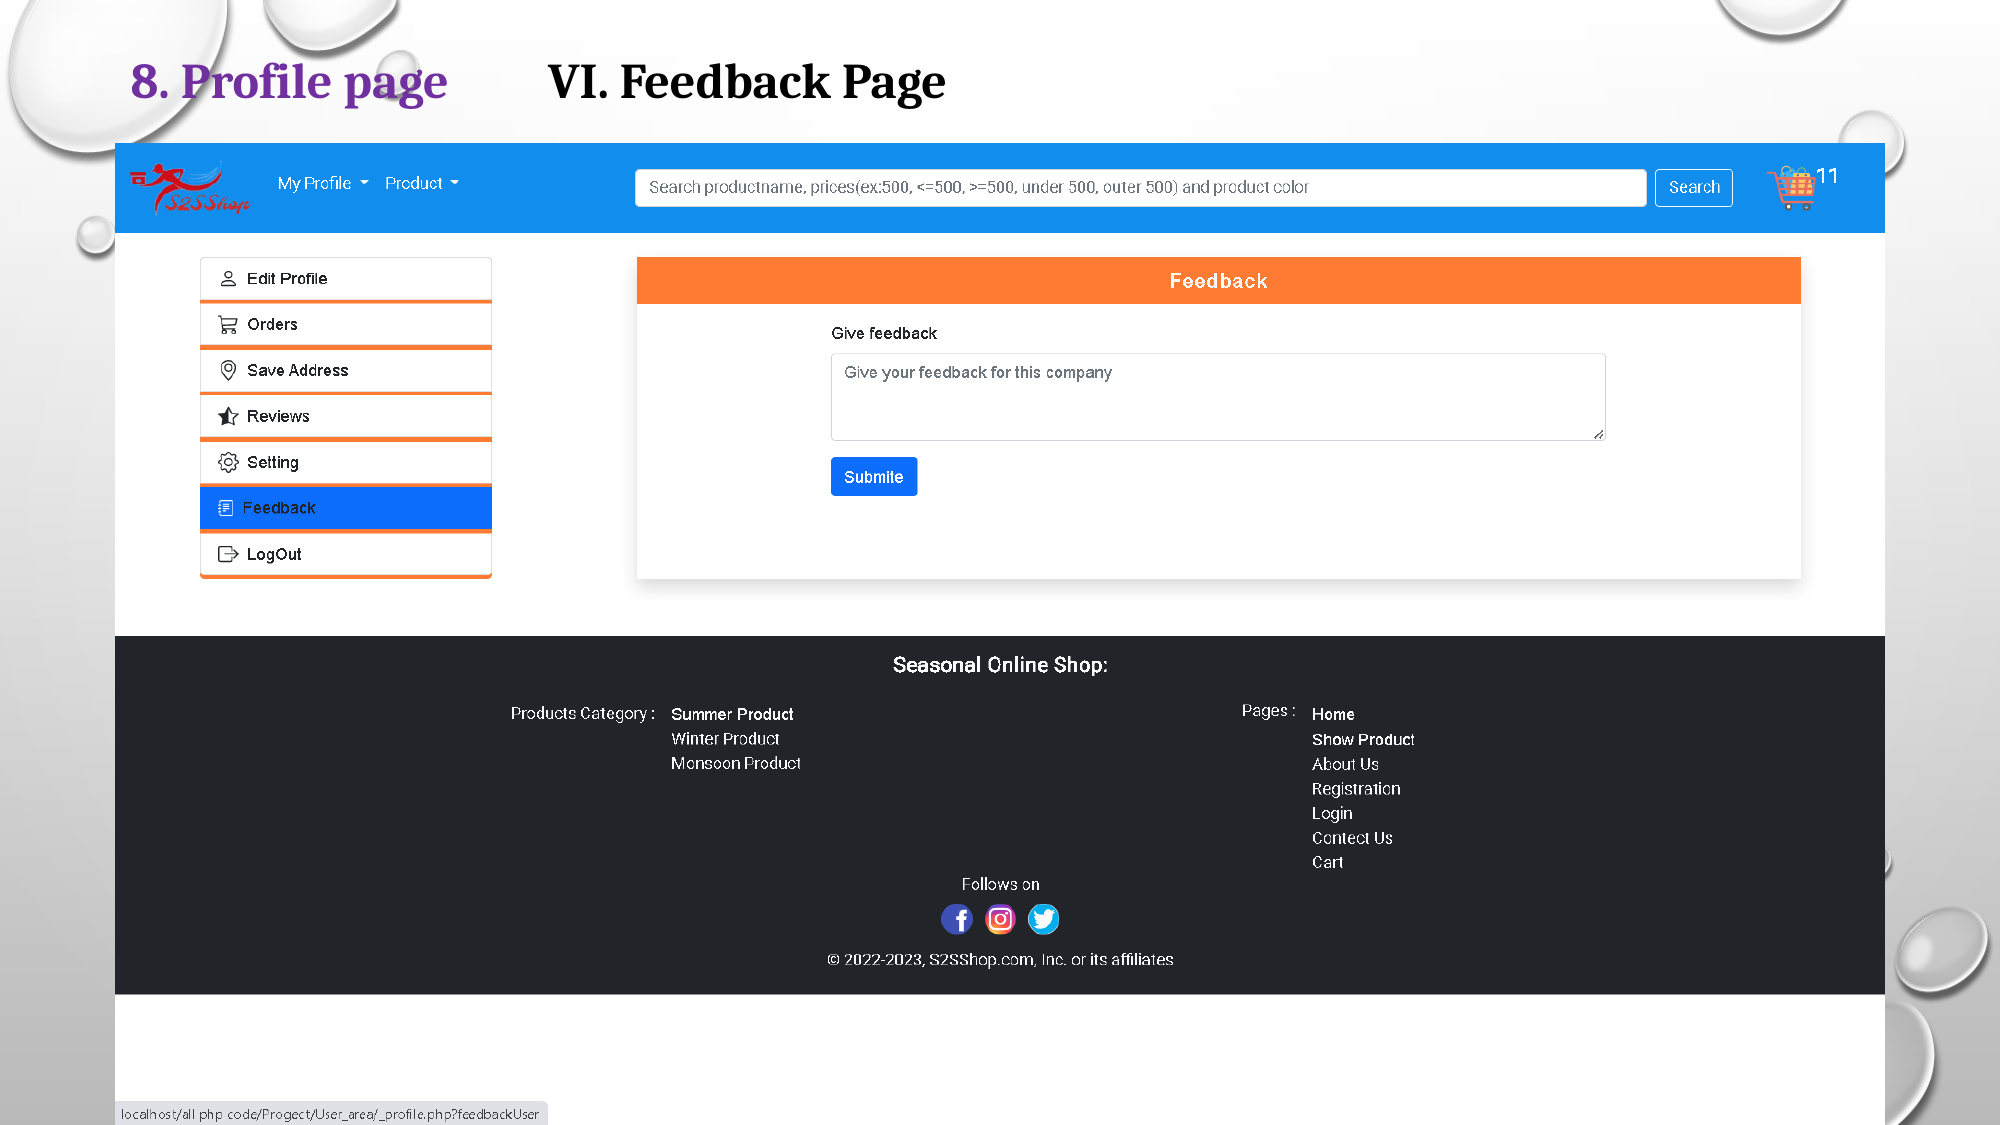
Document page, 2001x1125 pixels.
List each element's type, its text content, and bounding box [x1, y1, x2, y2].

text_box 8. Profile page VI. Feedback Page [115, 40, 1117, 116]
picture [0, 0, 2000, 1125]
